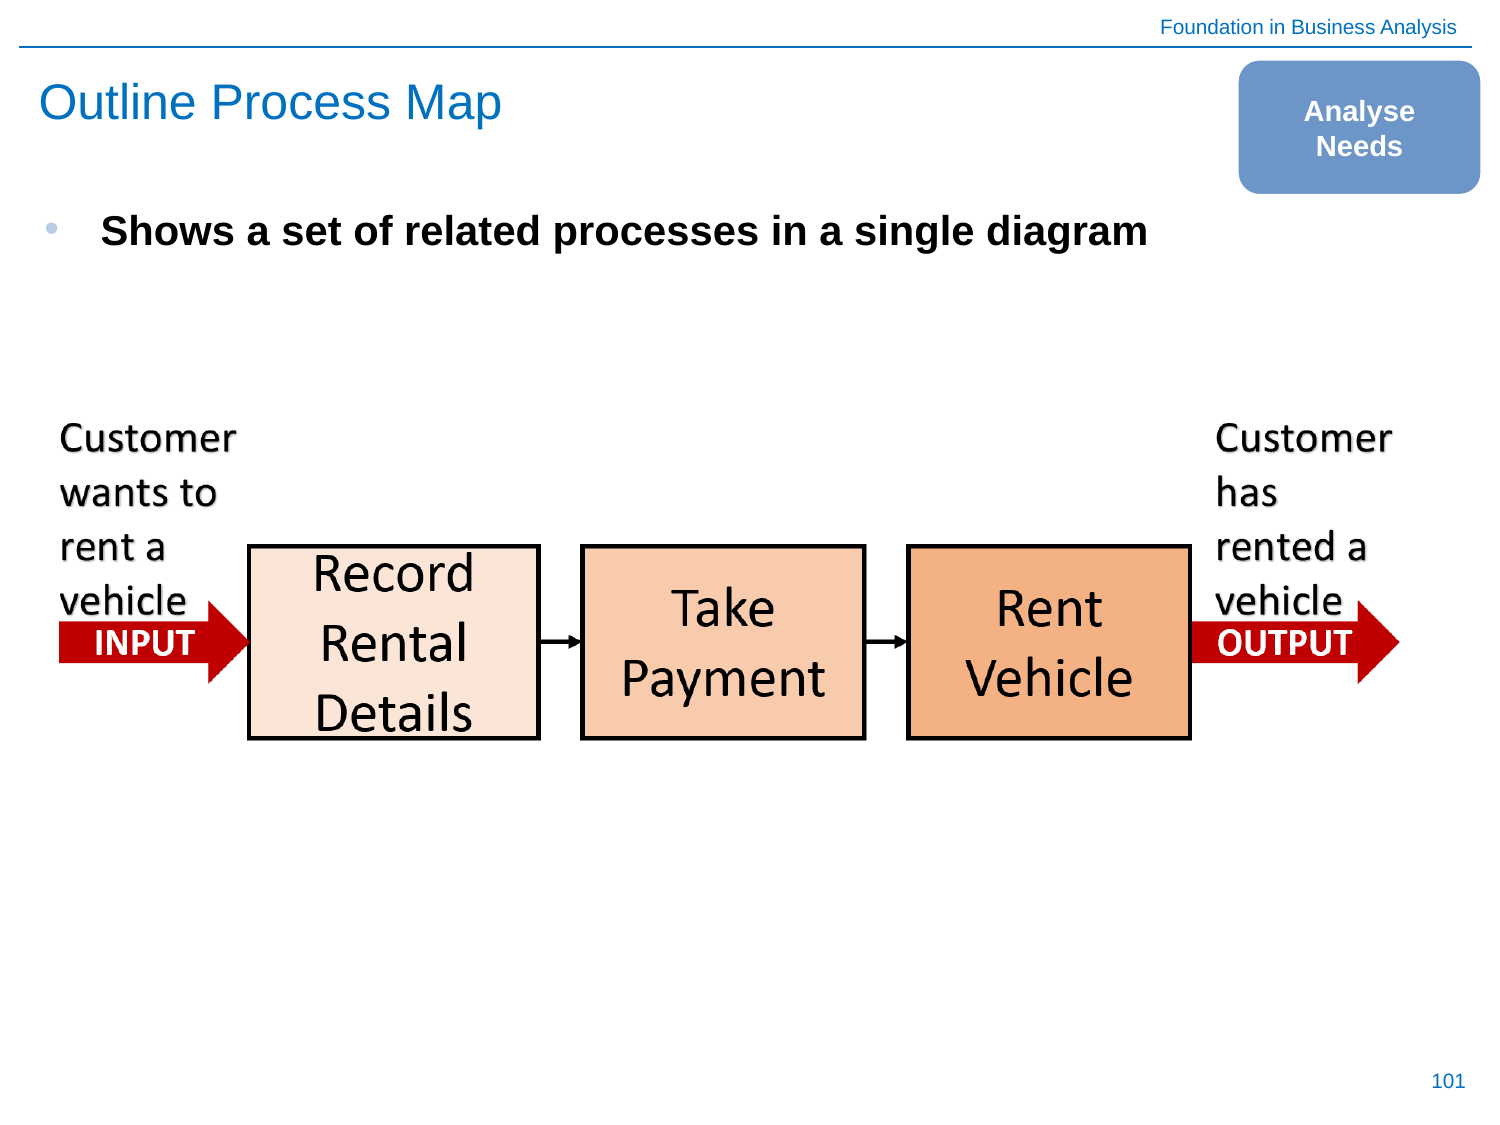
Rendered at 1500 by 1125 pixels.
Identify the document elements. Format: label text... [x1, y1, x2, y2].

text_box Analyse Needs [1234, 56, 1485, 199]
picture [28, 392, 1434, 783]
list Shows a set of related processes in a single diagram [29, 196, 1471, 361]
title Outline Process Map [23, 58, 1248, 141]
